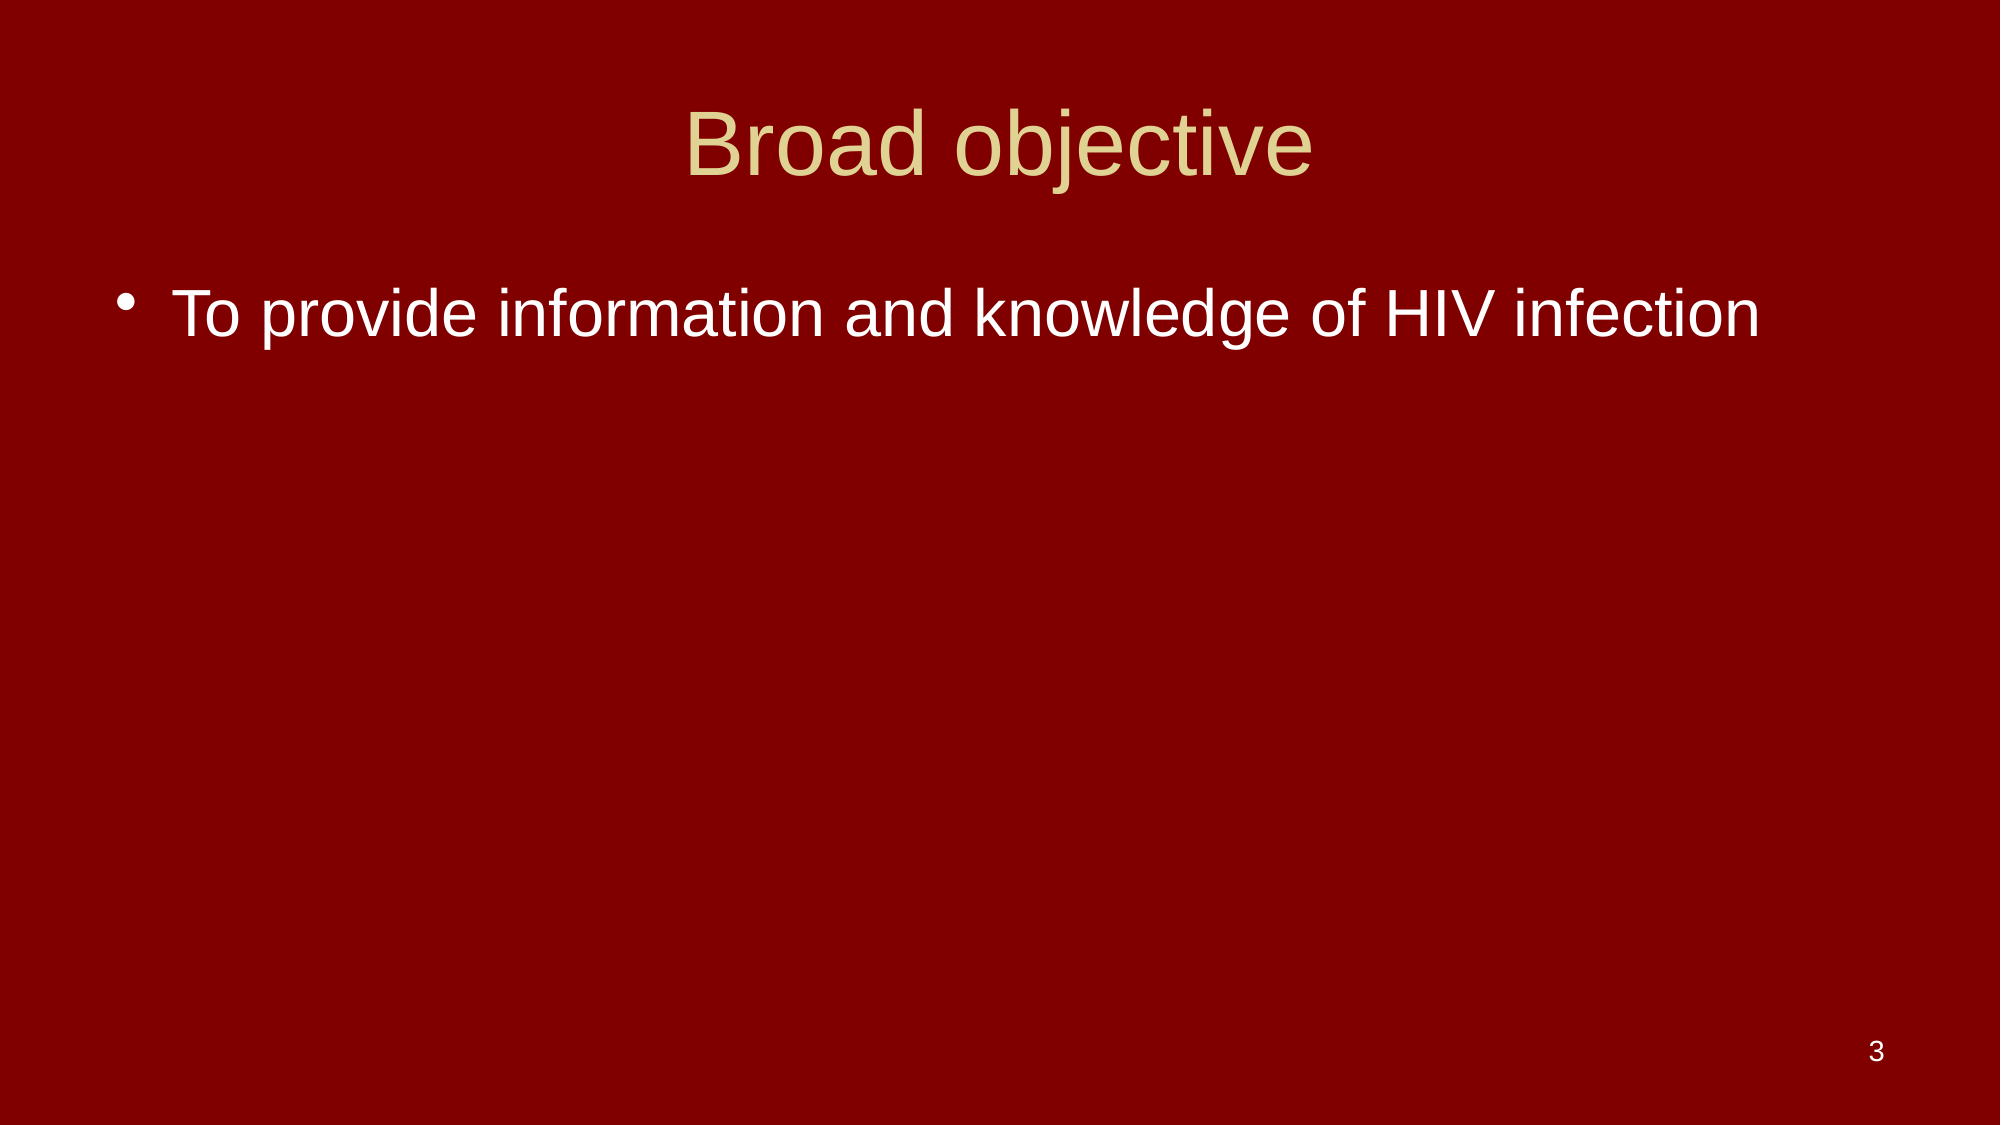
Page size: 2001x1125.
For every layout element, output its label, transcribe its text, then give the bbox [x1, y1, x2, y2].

list To provide information and knowledge of HIV infection [99, 262, 1900, 1005]
slide_number 3 [1433, 1024, 1900, 1103]
title Broad objective [99, 45, 1900, 233]
